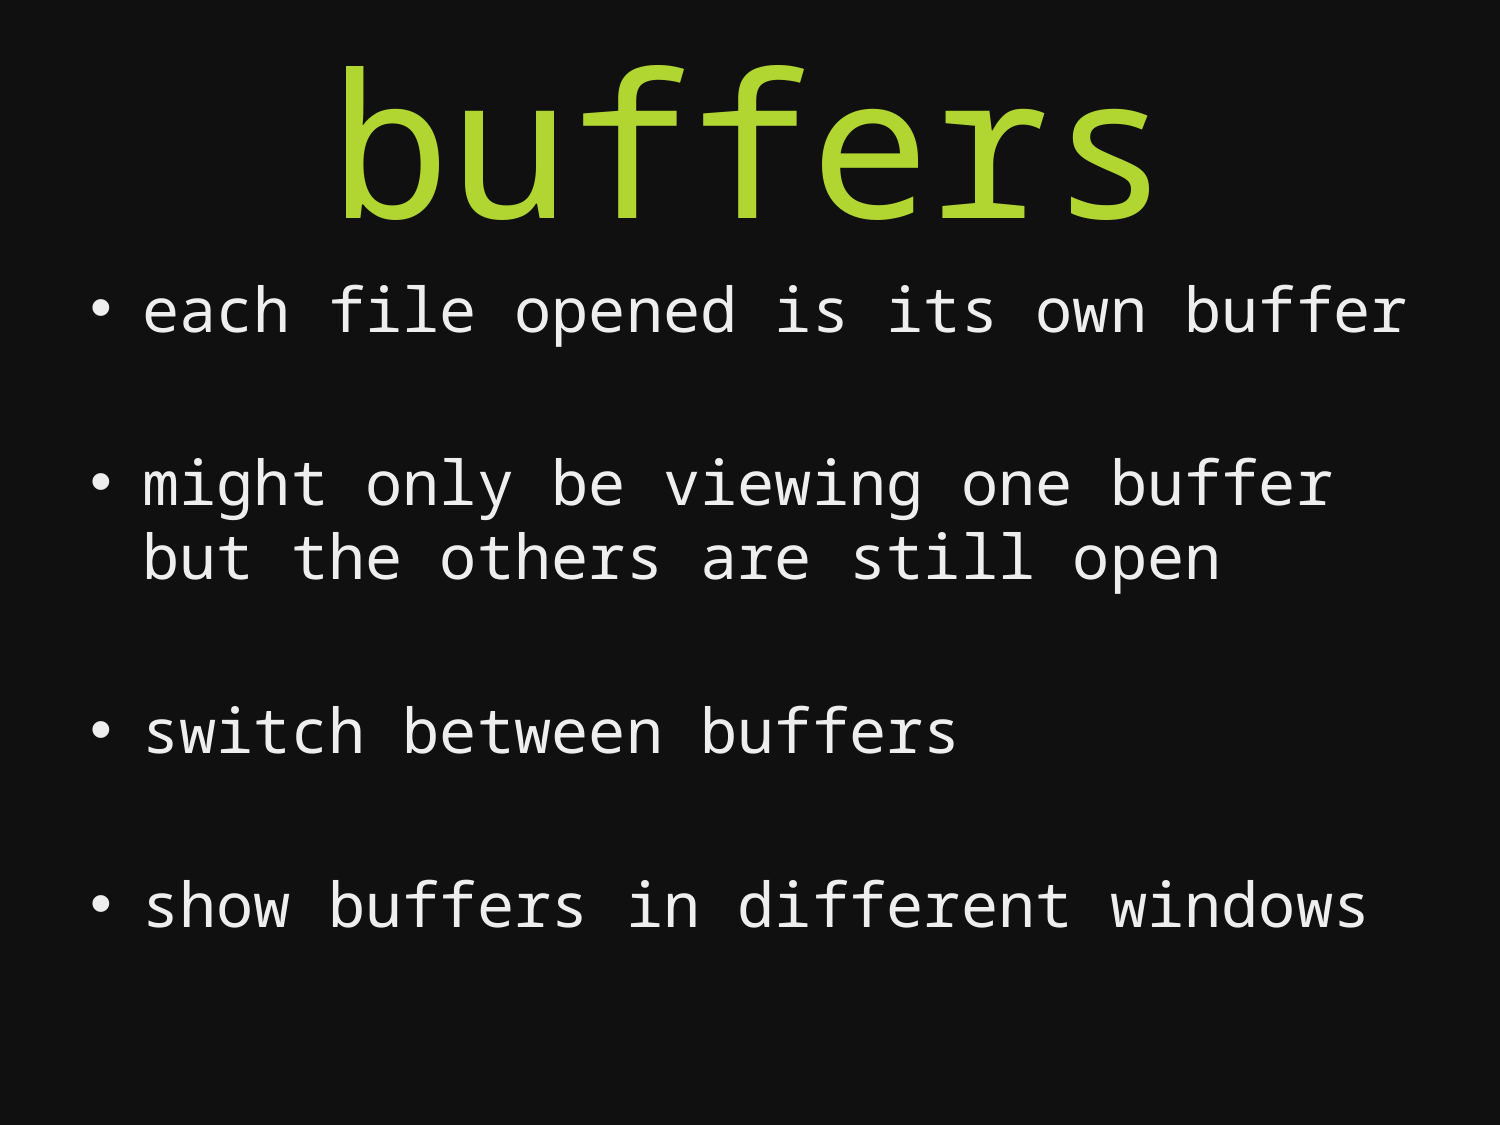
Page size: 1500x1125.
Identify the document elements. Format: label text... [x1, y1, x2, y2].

title buffers [75, 45, 1425, 233]
list each file opened is its own buffer might only be viewing one buffer but the others are still open switch between buffers show buffers in different windows [75, 262, 1425, 1005]
